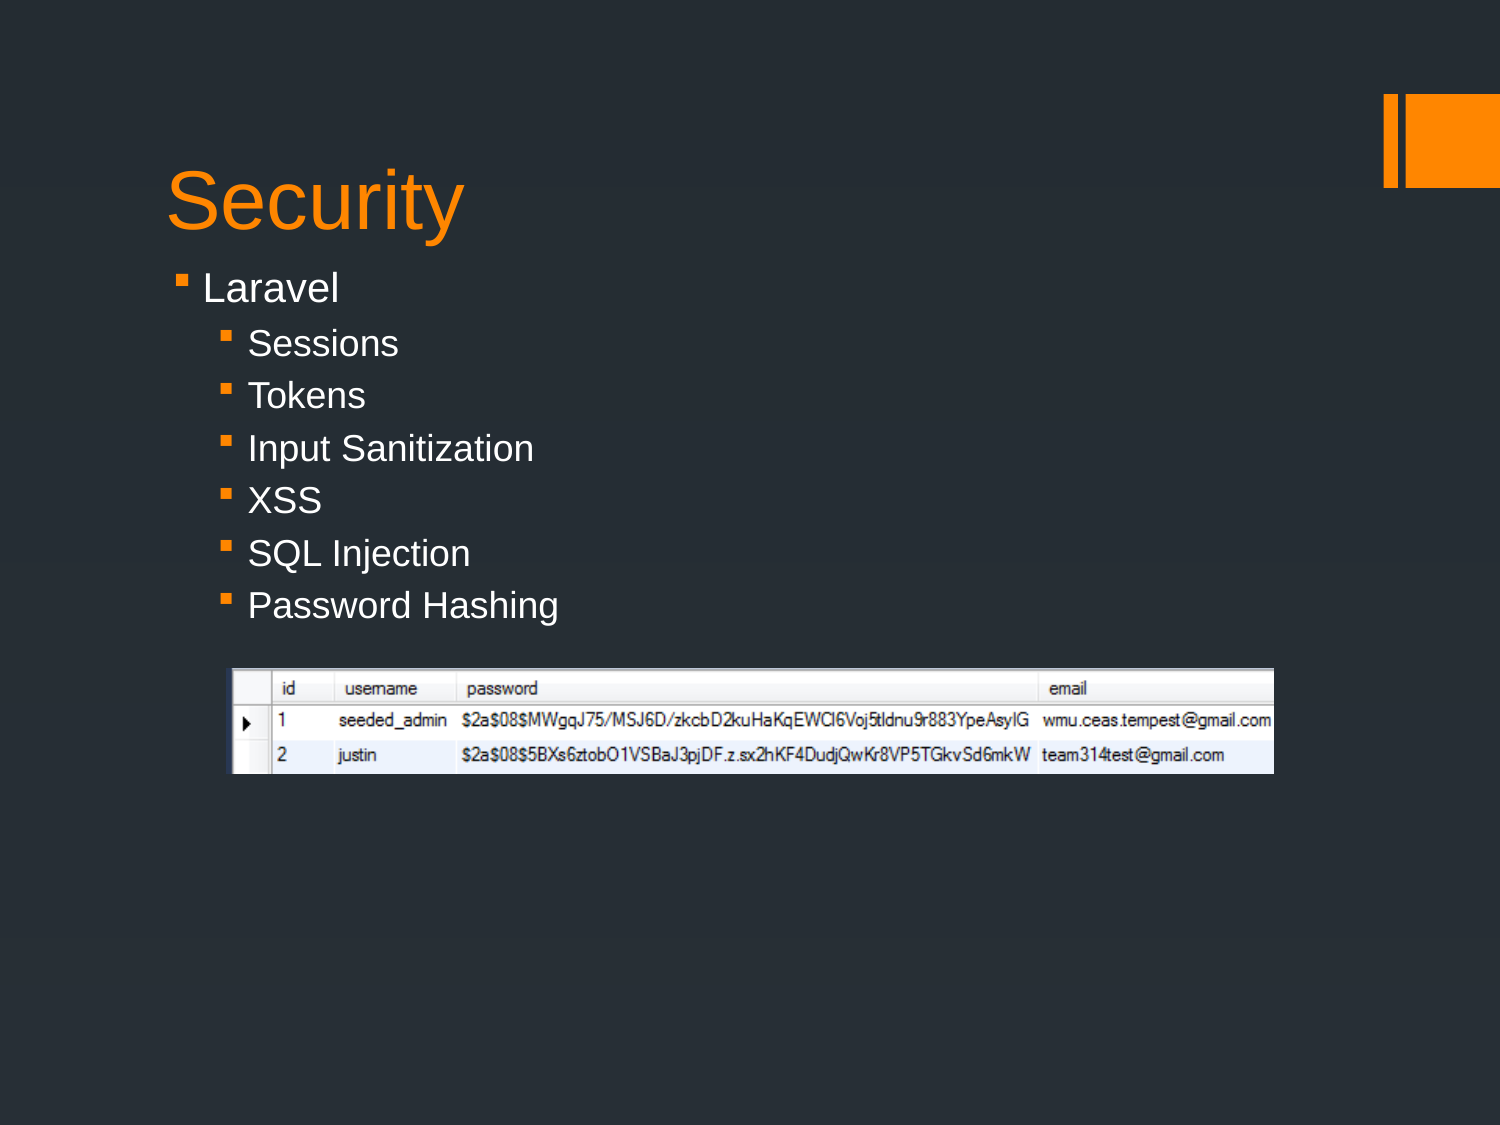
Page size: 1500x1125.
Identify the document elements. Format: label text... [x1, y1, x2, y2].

picture [225, 668, 1274, 775]
list Laravel Sessions Tokens Input Sanitization XSS SQL Injection Password Hashing [150, 253, 1440, 834]
title Security [150, 64, 1350, 253]
